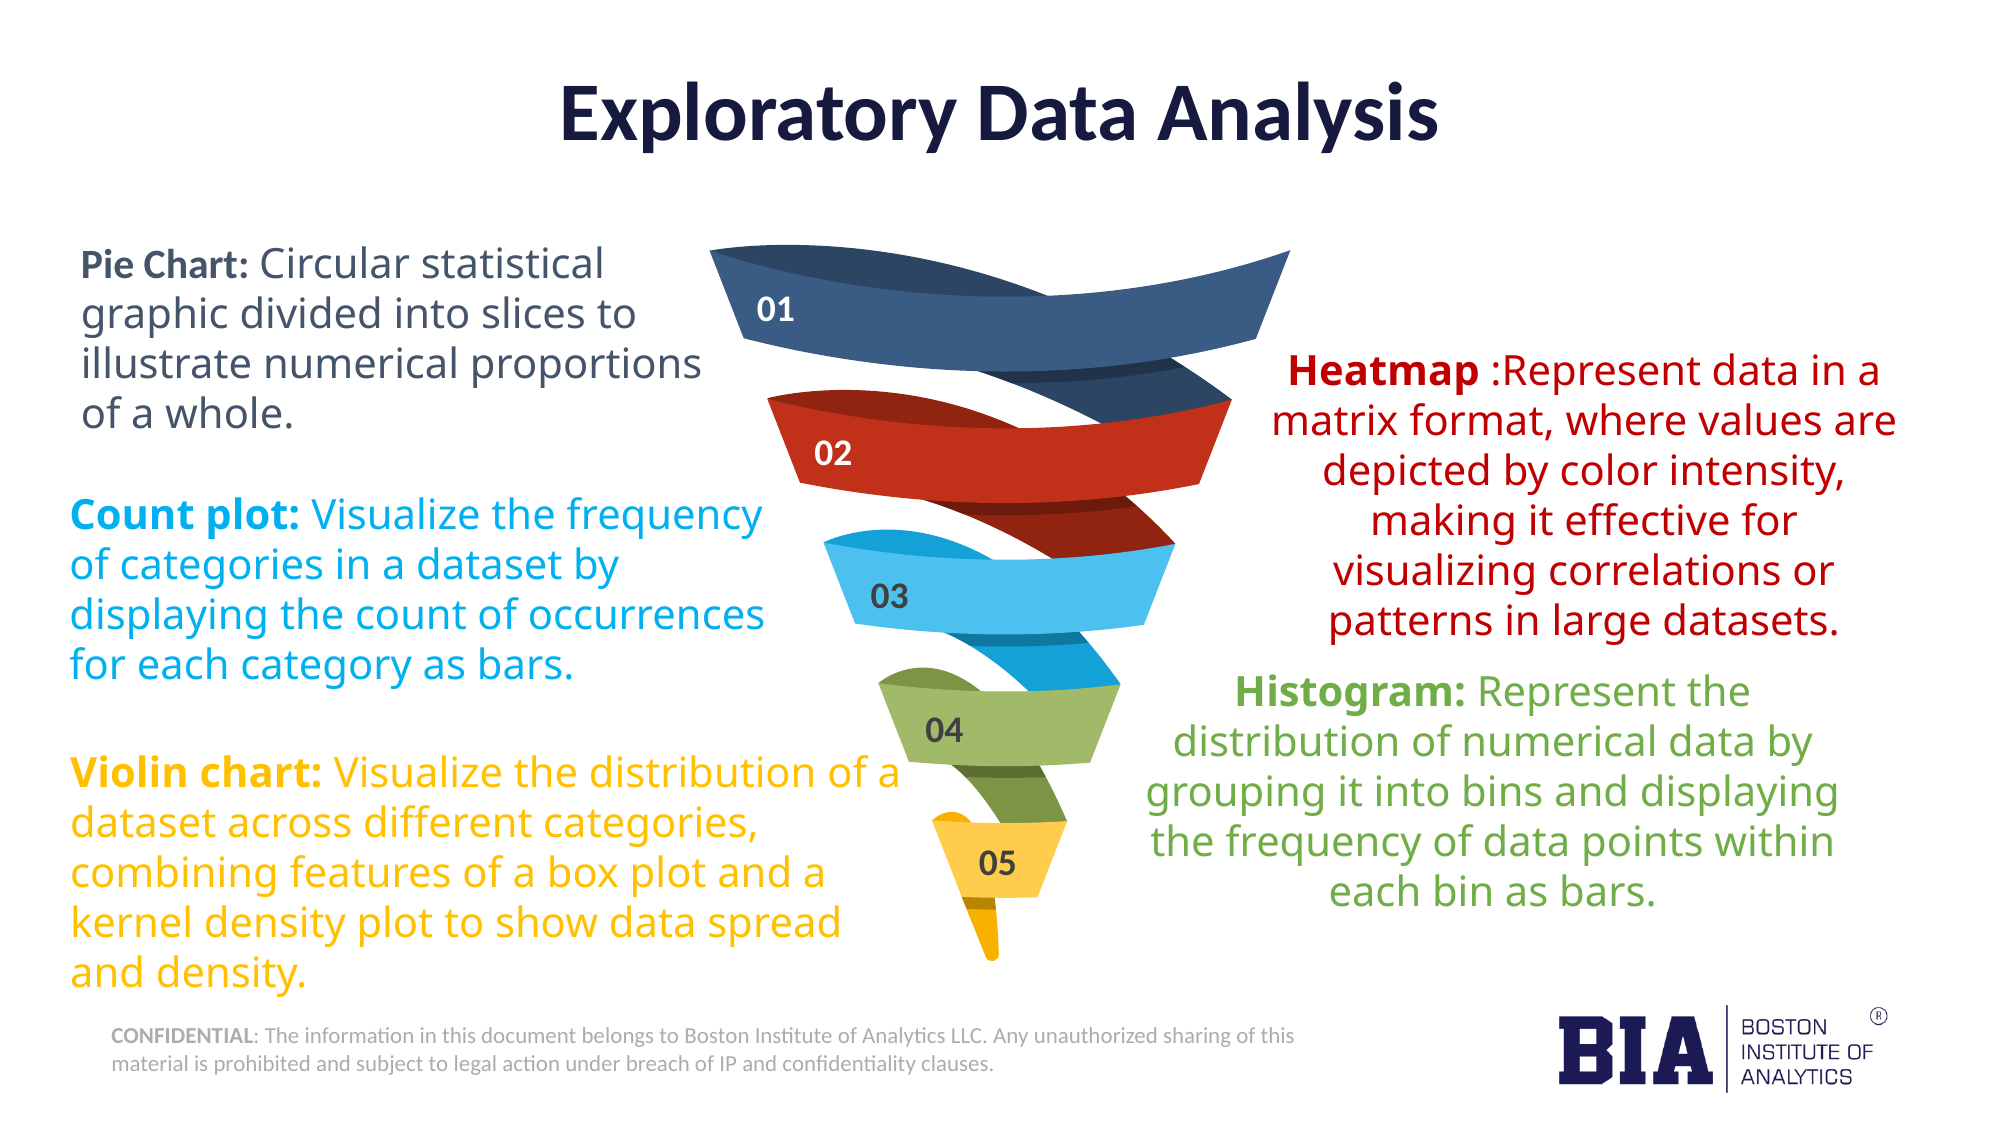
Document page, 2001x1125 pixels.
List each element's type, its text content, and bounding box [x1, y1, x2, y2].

picture [1557, 1003, 1889, 1094]
text_box Pie Chart: Circular statistical graphic divided into slices to illustrate numerical proportions of a whole. [66, 229, 730, 445]
text_box Violin chart: Visualize the distribution of a dataset across different categories, combining features of a box plot and a kernel density plot to show data spread and density. [55, 738, 932, 1004]
text_box Histogram: Represent the distribution of numerical data by grouping it into bins and displaying the frequency of data points within each bin as bars. [1291, 657, 1864, 923]
text_box Exploratory Data Analysis [83, 63, 1917, 164]
text_box Count plot: Visualize the frequency of categories in a dataset by displaying the count of occurrences for each category as bars. [54, 480, 709, 696]
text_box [709, 244, 1291, 962]
text_box Heatmap :Represent data in a matrix format, where values are depicted by color intensity, making it effective for visualizing correlations or patterns in large datasets. [1291, 336, 1916, 652]
